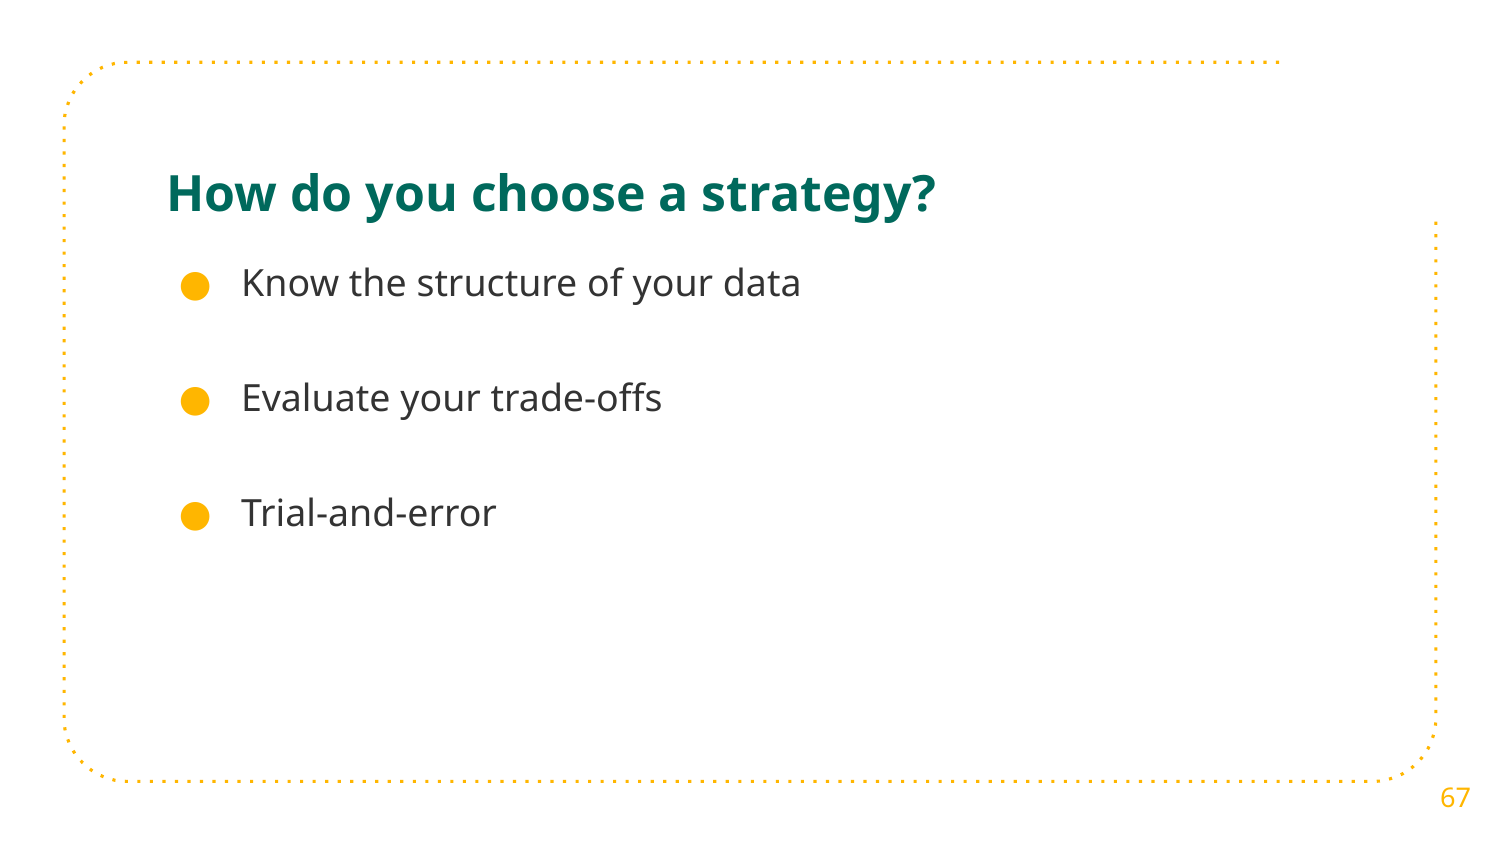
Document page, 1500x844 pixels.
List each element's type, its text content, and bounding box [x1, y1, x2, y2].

slide_number ‹#› [1411, 753, 1500, 844]
title How do you choose a strategy? [151, 146, 1278, 287]
list Know the structure of your data Evaluate your trade-offs Trial-and-error [151, 287, 1278, 689]
